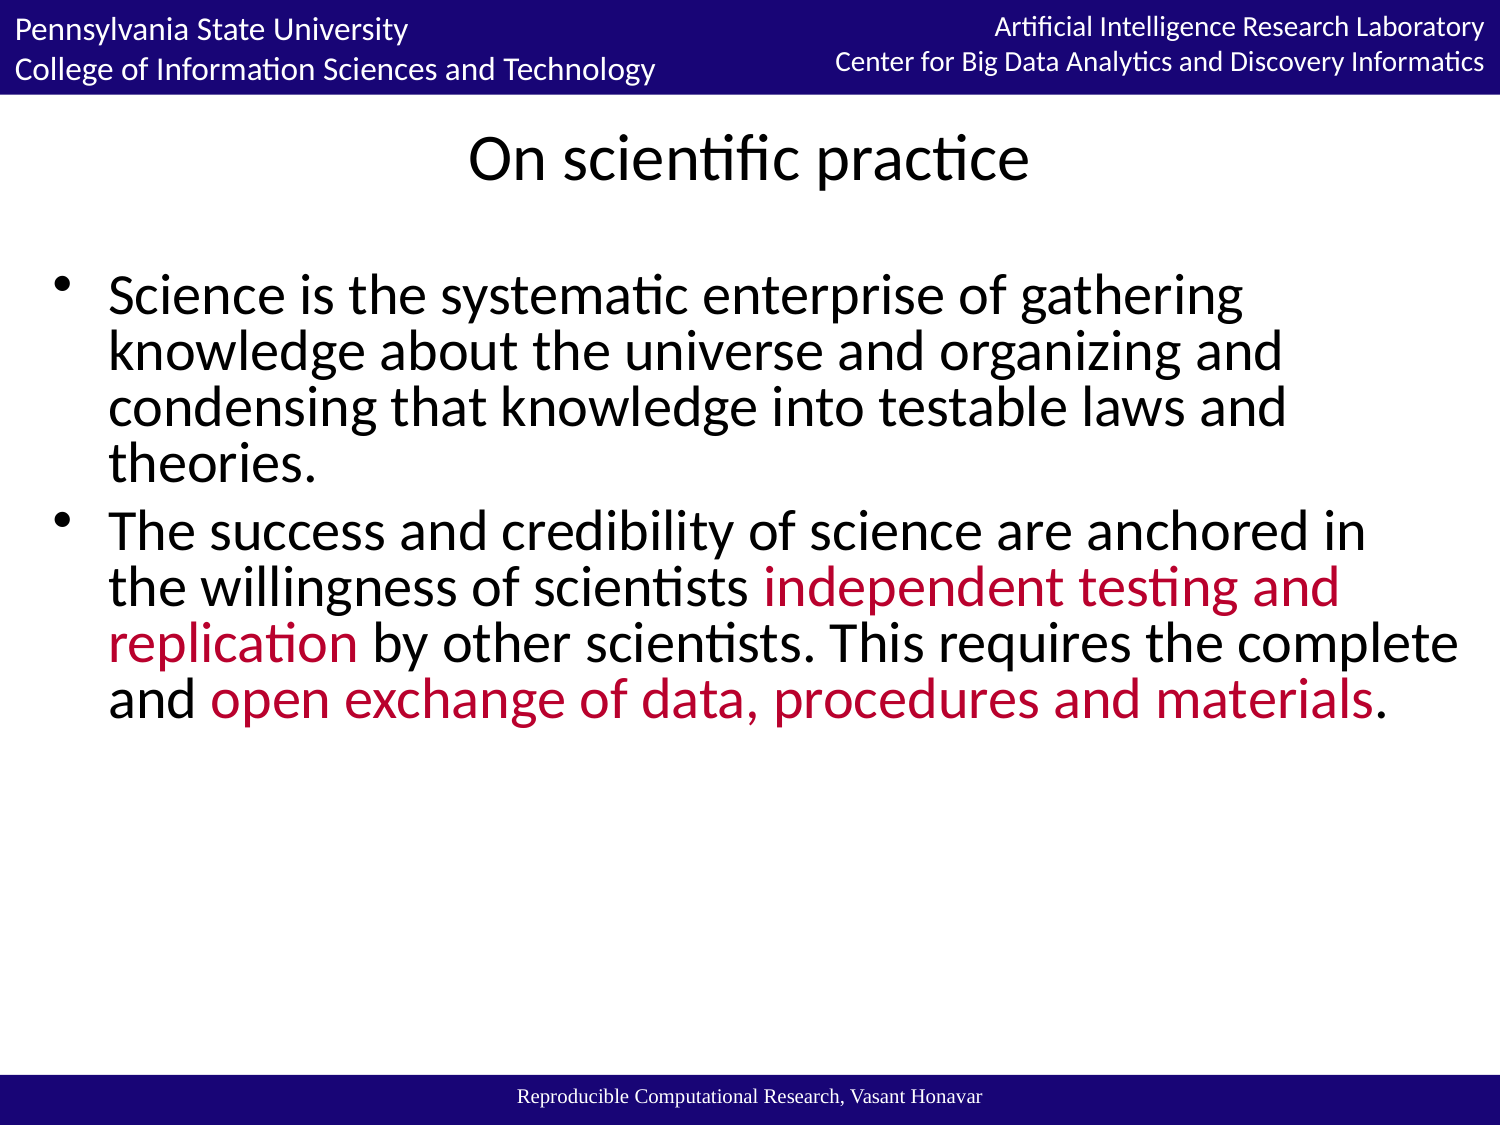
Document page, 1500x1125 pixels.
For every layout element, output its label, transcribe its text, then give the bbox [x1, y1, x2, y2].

title On scientific practice [0, 99, 1500, 208]
list Science is the systematic enterprise of gathering knowledge about the universe and organizing and condensing that knowledge into testable laws and theories. The success and credibility of science are anchored in the willingness of scientists independent testing and replication by other scientists. This requires the complete and open exchange of data, procedures and materials. [37, 262, 1476, 1001]
footer Reproducible Computational Research, Vasant Honavar [0, 1074, 1500, 1125]
